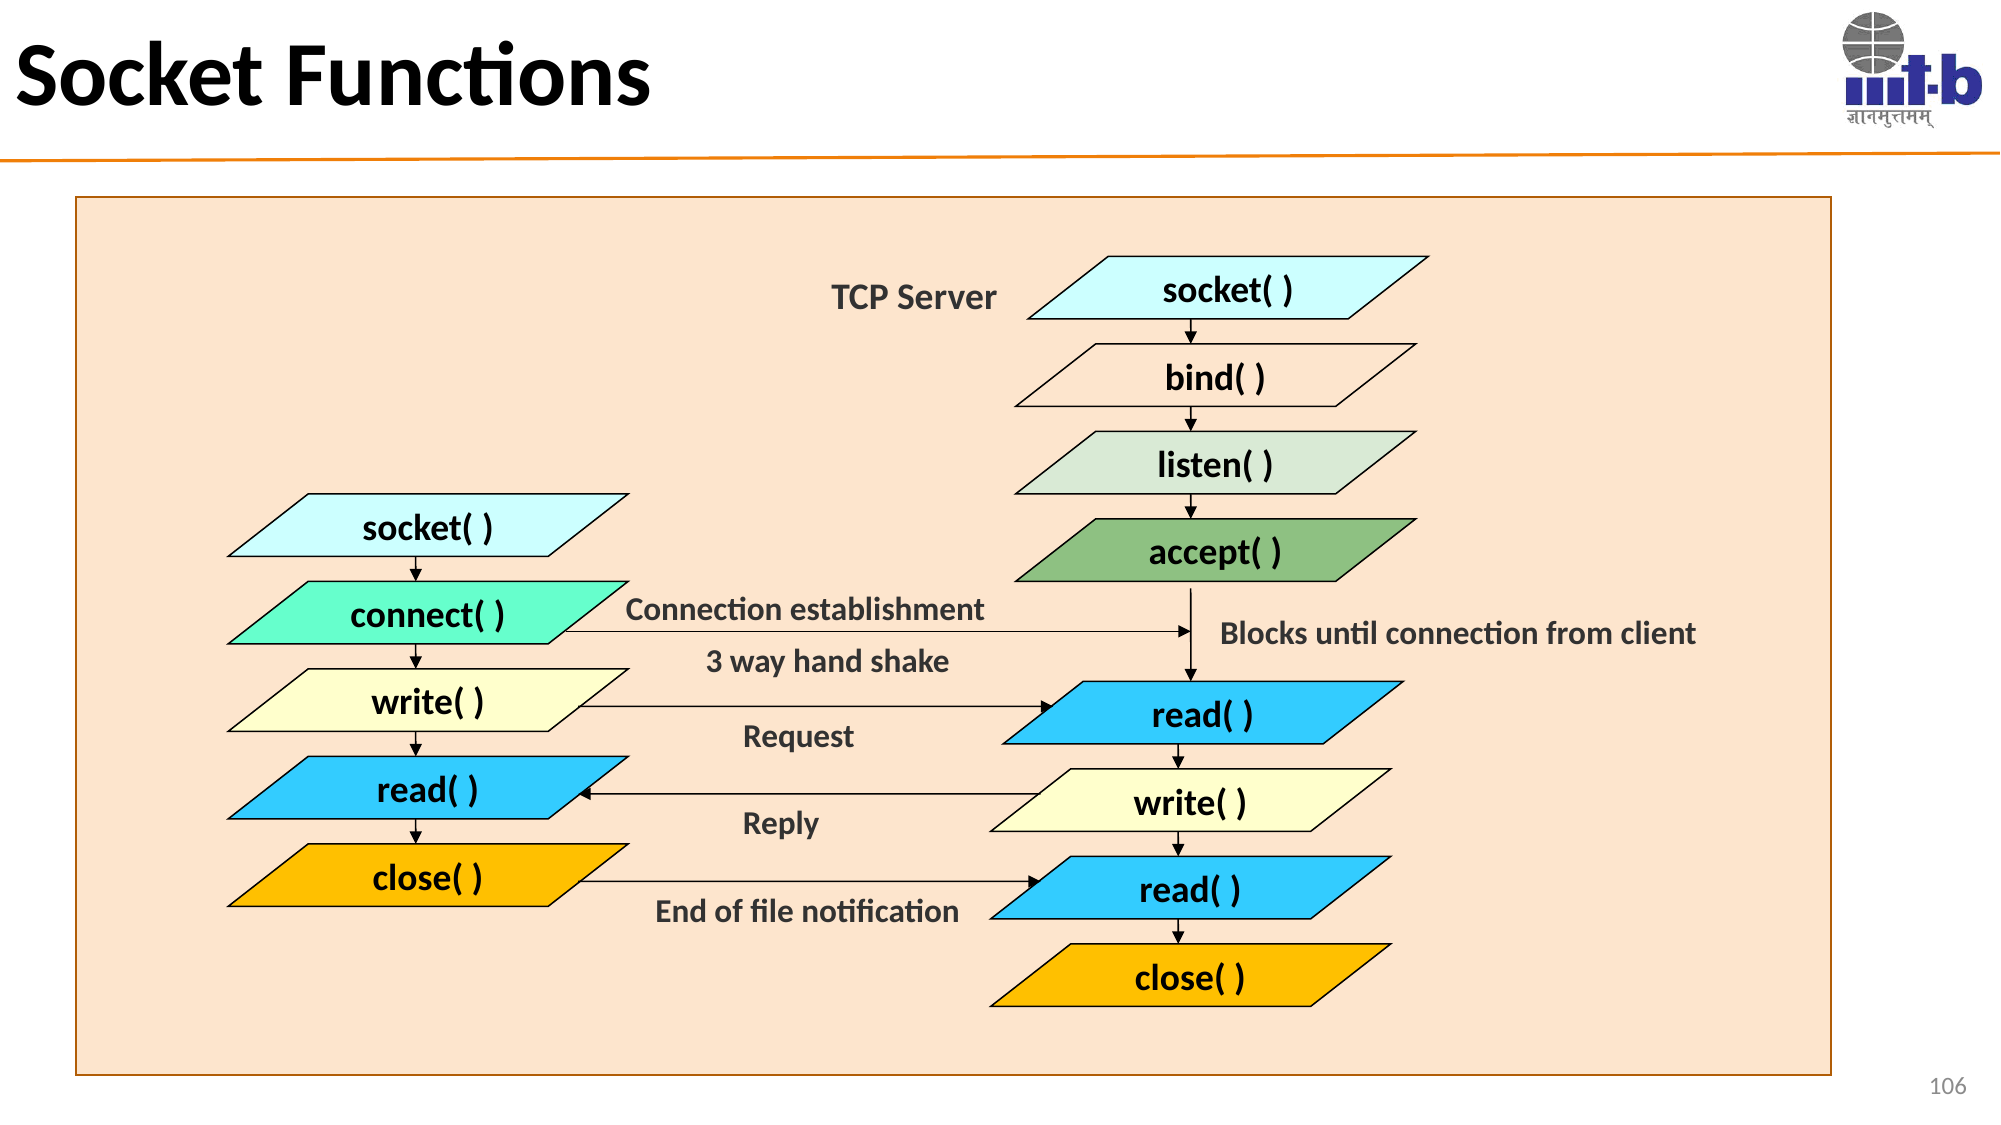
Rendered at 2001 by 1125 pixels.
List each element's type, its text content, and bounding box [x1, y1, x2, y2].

text_box socket( ) [1028, 256, 1429, 319]
text_box [409, 732, 422, 756]
text_box 3 way hand shake [690, 631, 1029, 686]
text_box bind( ) [1015, 343, 1416, 407]
slide_number 106 [1532, 1054, 1983, 1115]
text_box TCP Server [816, 264, 1013, 325]
text_box Reply [728, 793, 884, 849]
text_box Blocks until connection from client [1205, 603, 1713, 659]
text_box Connection establishment [611, 579, 1001, 635]
text_box [1184, 493, 1197, 519]
text_box [409, 819, 422, 843]
text_box close( ) [990, 943, 1391, 1007]
text_box read( ) [1003, 681, 1404, 744]
text_box [1172, 918, 1185, 944]
text_box [1184, 588, 1197, 682]
text_box Request [728, 706, 908, 761]
text_box [1029, 625, 1190, 638]
text_box [1172, 743, 1185, 769]
text_box [1172, 831, 1185, 857]
text_box End of file notification [640, 881, 991, 936]
text_box socket( ) [228, 493, 629, 557]
text_box [1184, 318, 1197, 344]
text_box connect( ) [228, 581, 611, 644]
text_box [1184, 406, 1197, 432]
text_box write( ) [990, 768, 1391, 832]
text_box Socket Functions [0, 13, 1933, 138]
picture [1837, 8, 1983, 130]
text_box read( ) [228, 756, 629, 819]
text_box read( ) [991, 856, 1391, 919]
text_box [991, 875, 1041, 888]
text_box [409, 557, 422, 581]
text_box [578, 787, 728, 801]
text_box listen( ) [1015, 431, 1416, 494]
text_box [409, 644, 422, 668]
text_box write( ) [228, 668, 629, 732]
text_box close( ) [228, 843, 629, 907]
text_box [75, 196, 1832, 1076]
text_box accept( ) [1015, 518, 1416, 582]
text_box [908, 700, 1054, 713]
